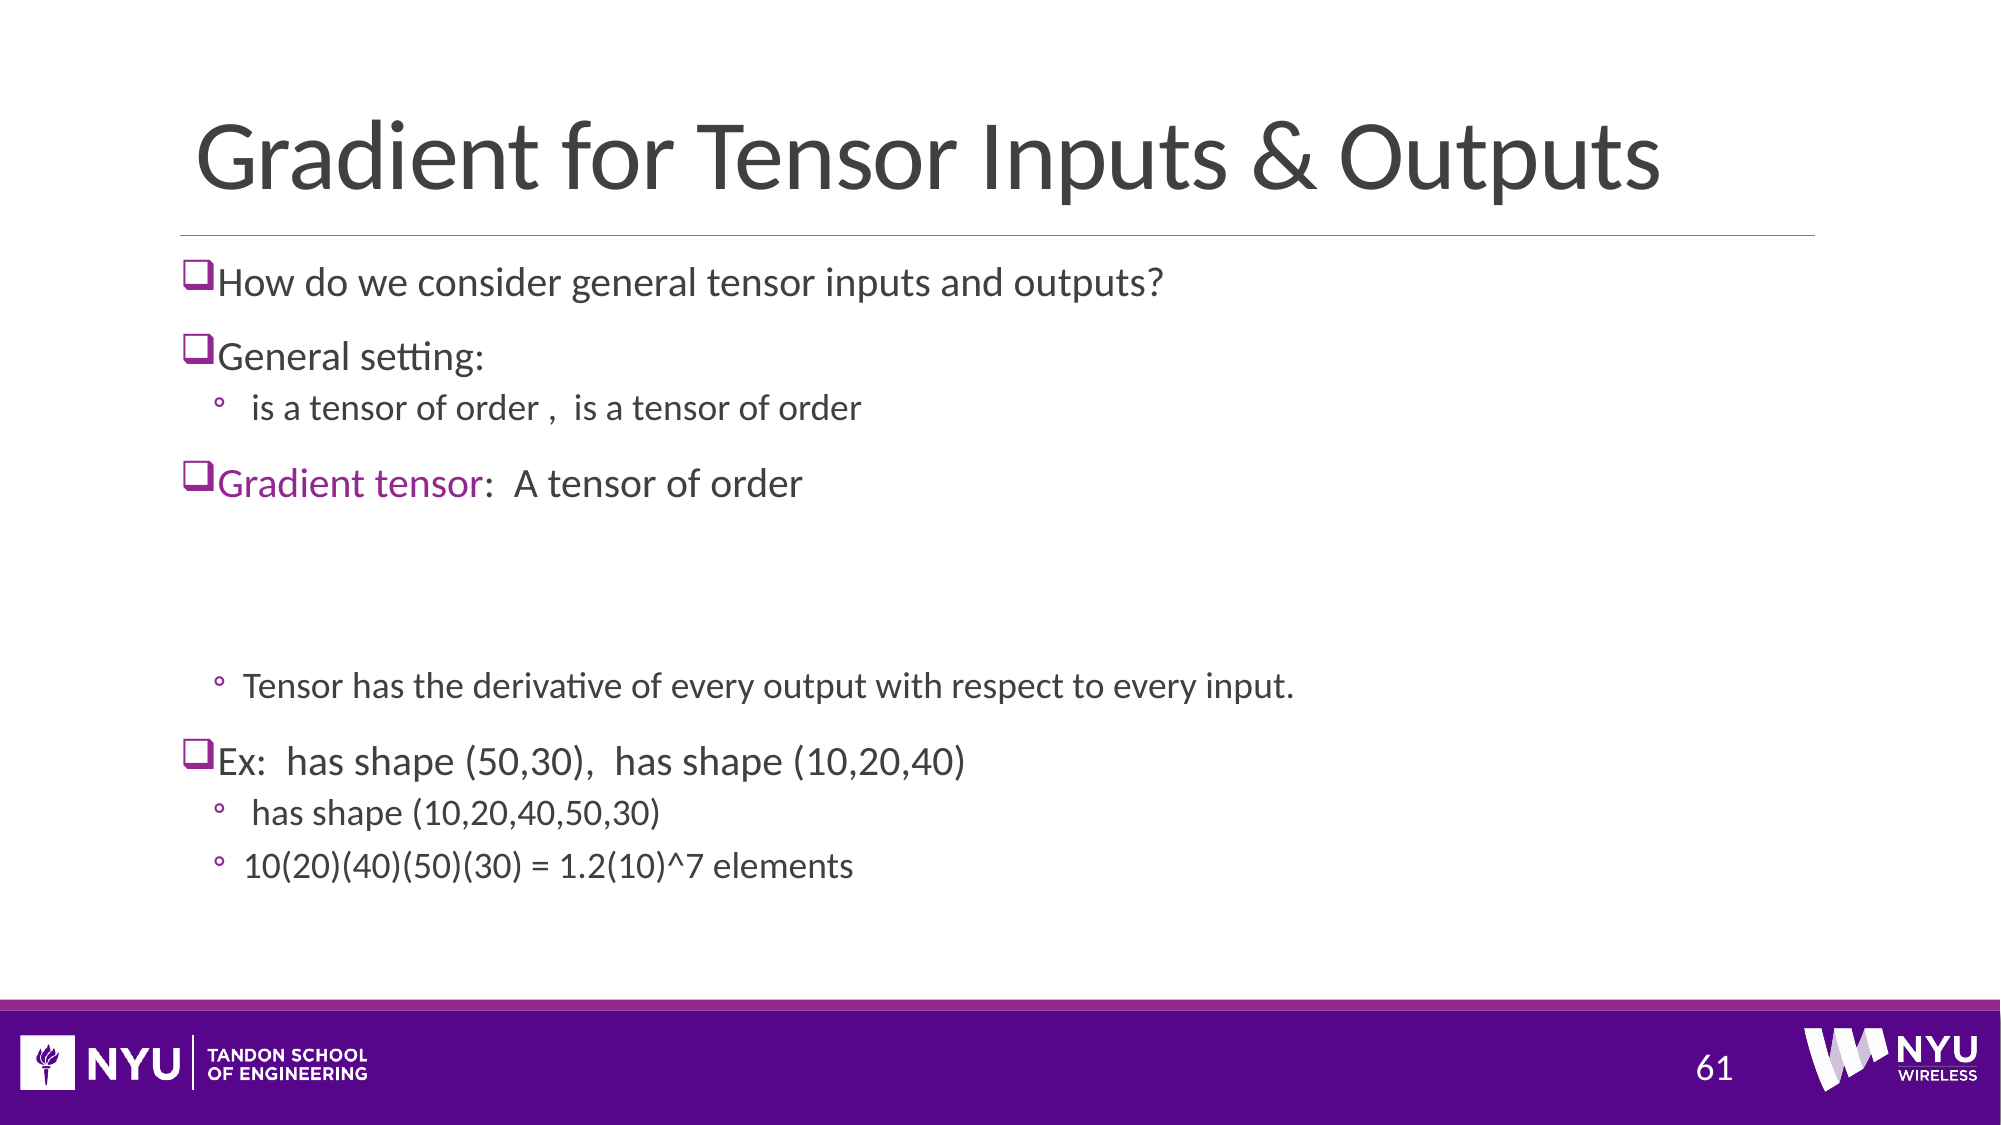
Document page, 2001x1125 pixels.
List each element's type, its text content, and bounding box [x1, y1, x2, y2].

title Gradient for Tensor Inputs & Outputs [180, 47, 1830, 218]
slide_number 61 [1533, 1035, 1749, 1096]
